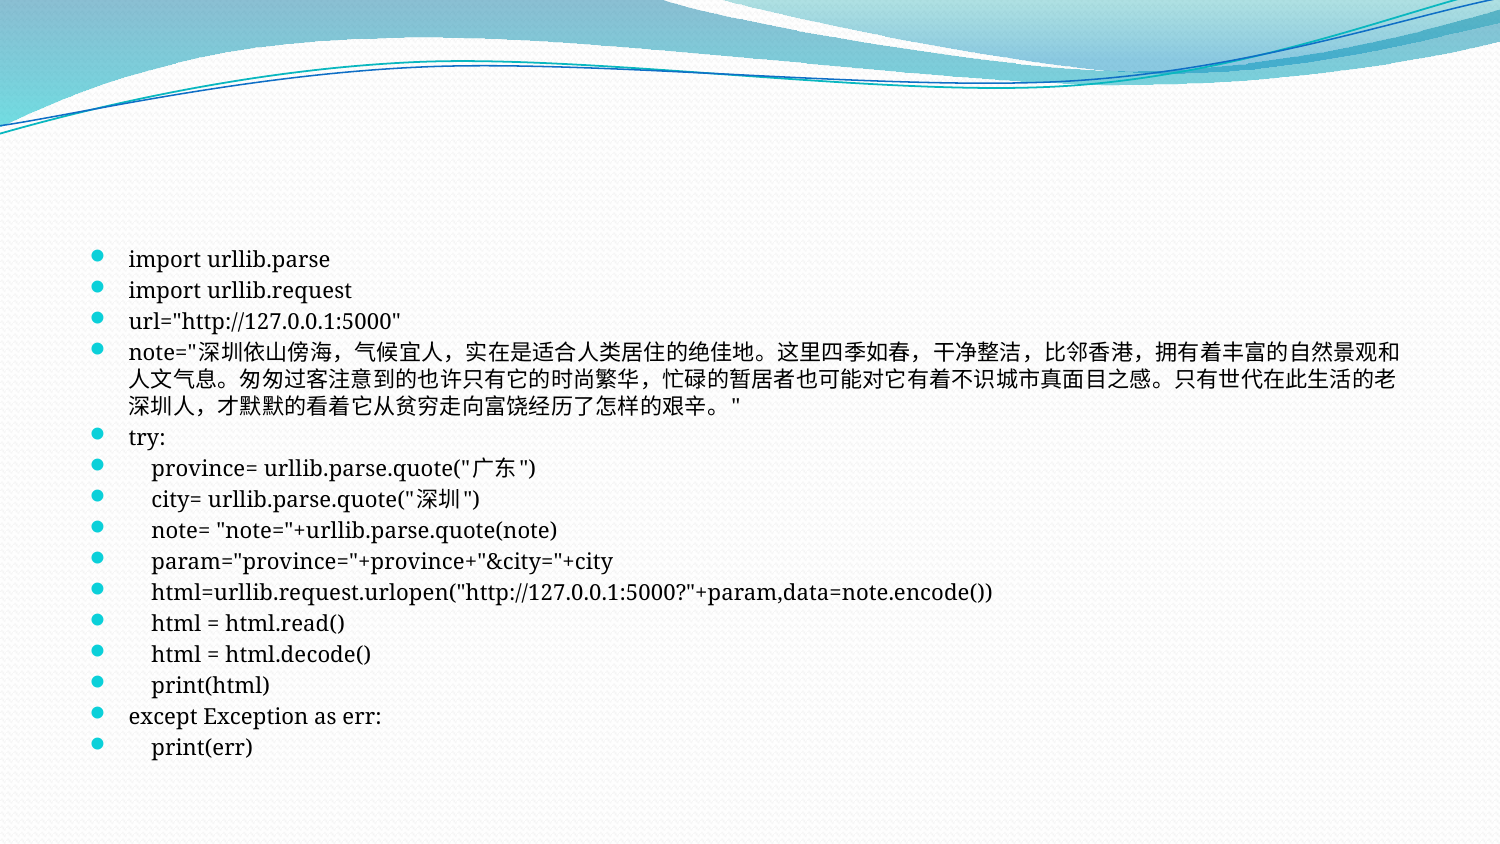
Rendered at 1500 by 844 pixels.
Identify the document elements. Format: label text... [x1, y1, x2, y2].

list import urllib.parse import urllib.request url="http://127.0.0.1:5000" note="深圳依山傍海，气候宜人，实在是适合人类居住的绝佳地。这里四季如春，干净整洁，比邻香港，拥有着丰富的自然景观和人文气息。匆匆过客注意到的也许只有它的时尚繁华，忙碌的暂居者也可能对它有着不识城市真面目之感。只有世代在此生活的老深圳人，才默默的看着它从贫穷走向富饶经历了怎样的艰辛。" try: province= urllib.parse.quote("广东") city= urllib.parse.quote("深圳") note= "note="+urllib.parse.quote(note) param="province="+province+"&city="+city html=urllib.request.urlopen("http://127.0.0.1:5000?"+param,data=note.encode()) html = html.read() html = html.decode() print(html) except Exception as err: print(err) [75, 238, 1425, 779]
